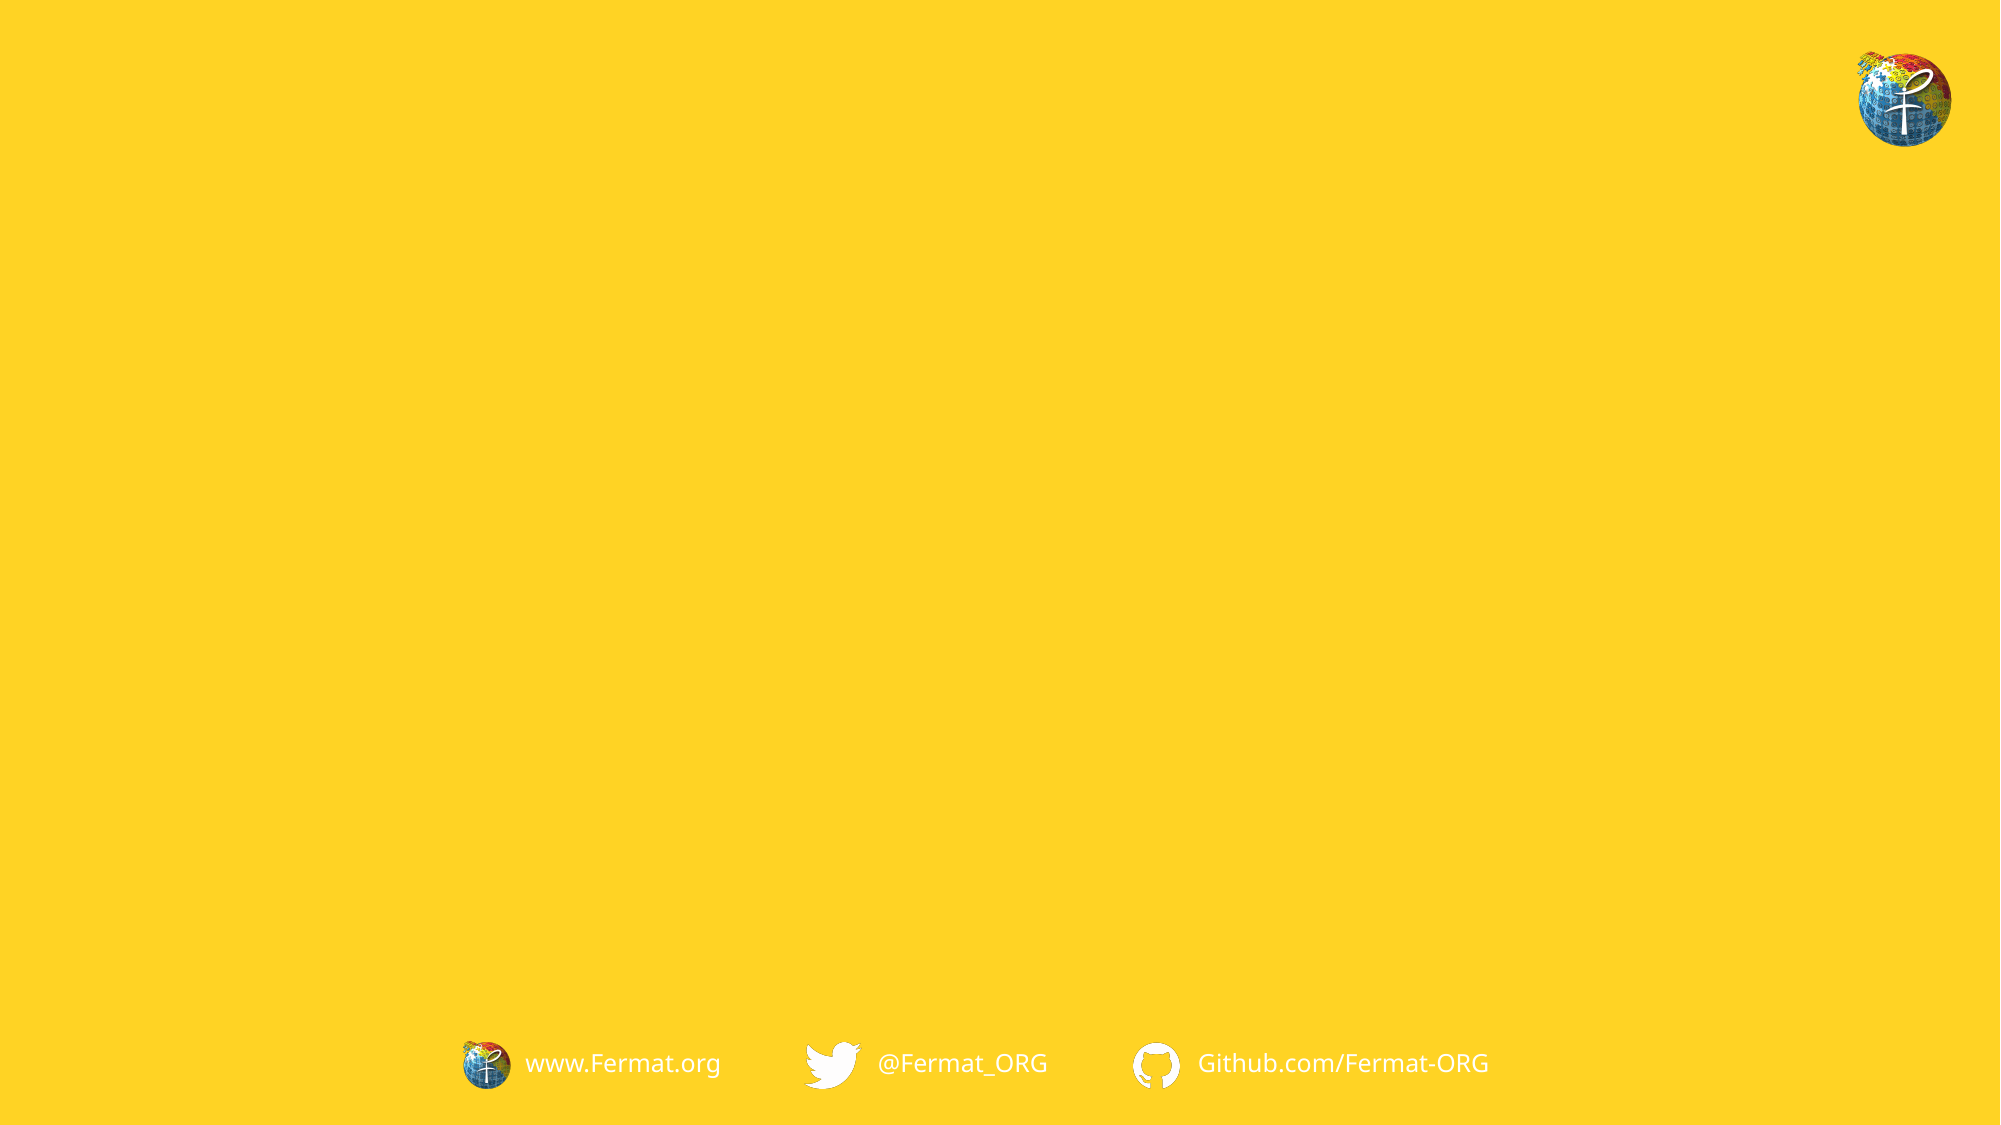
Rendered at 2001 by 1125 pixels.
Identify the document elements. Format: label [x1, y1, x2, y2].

picture [415, 1033, 558, 1089]
picture [804, 1042, 862, 1089]
picture [1763, 36, 2001, 147]
picture [1133, 1042, 1180, 1089]
